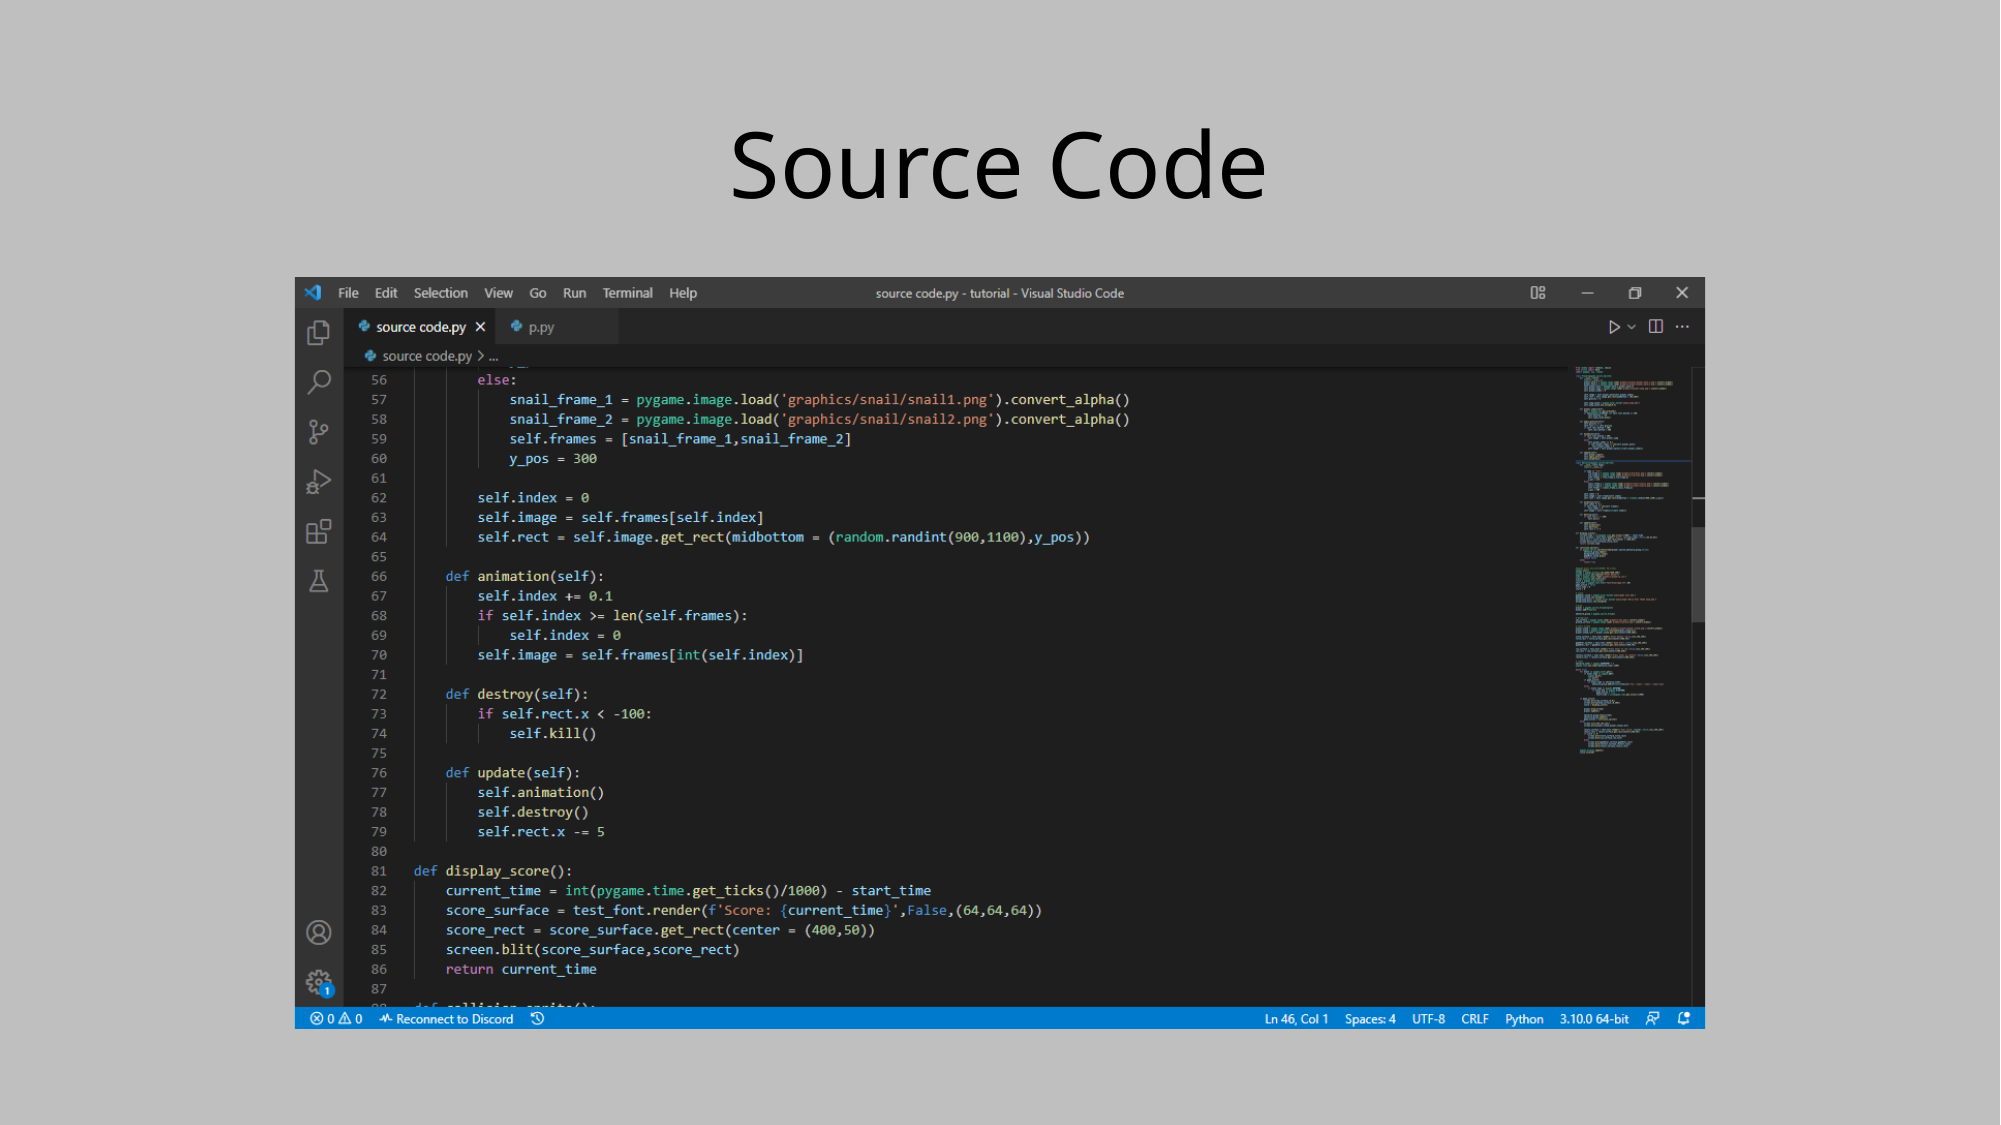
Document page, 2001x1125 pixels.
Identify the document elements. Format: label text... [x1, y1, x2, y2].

picture [294, 277, 1706, 1029]
title Source Code [137, 59, 1863, 278]
